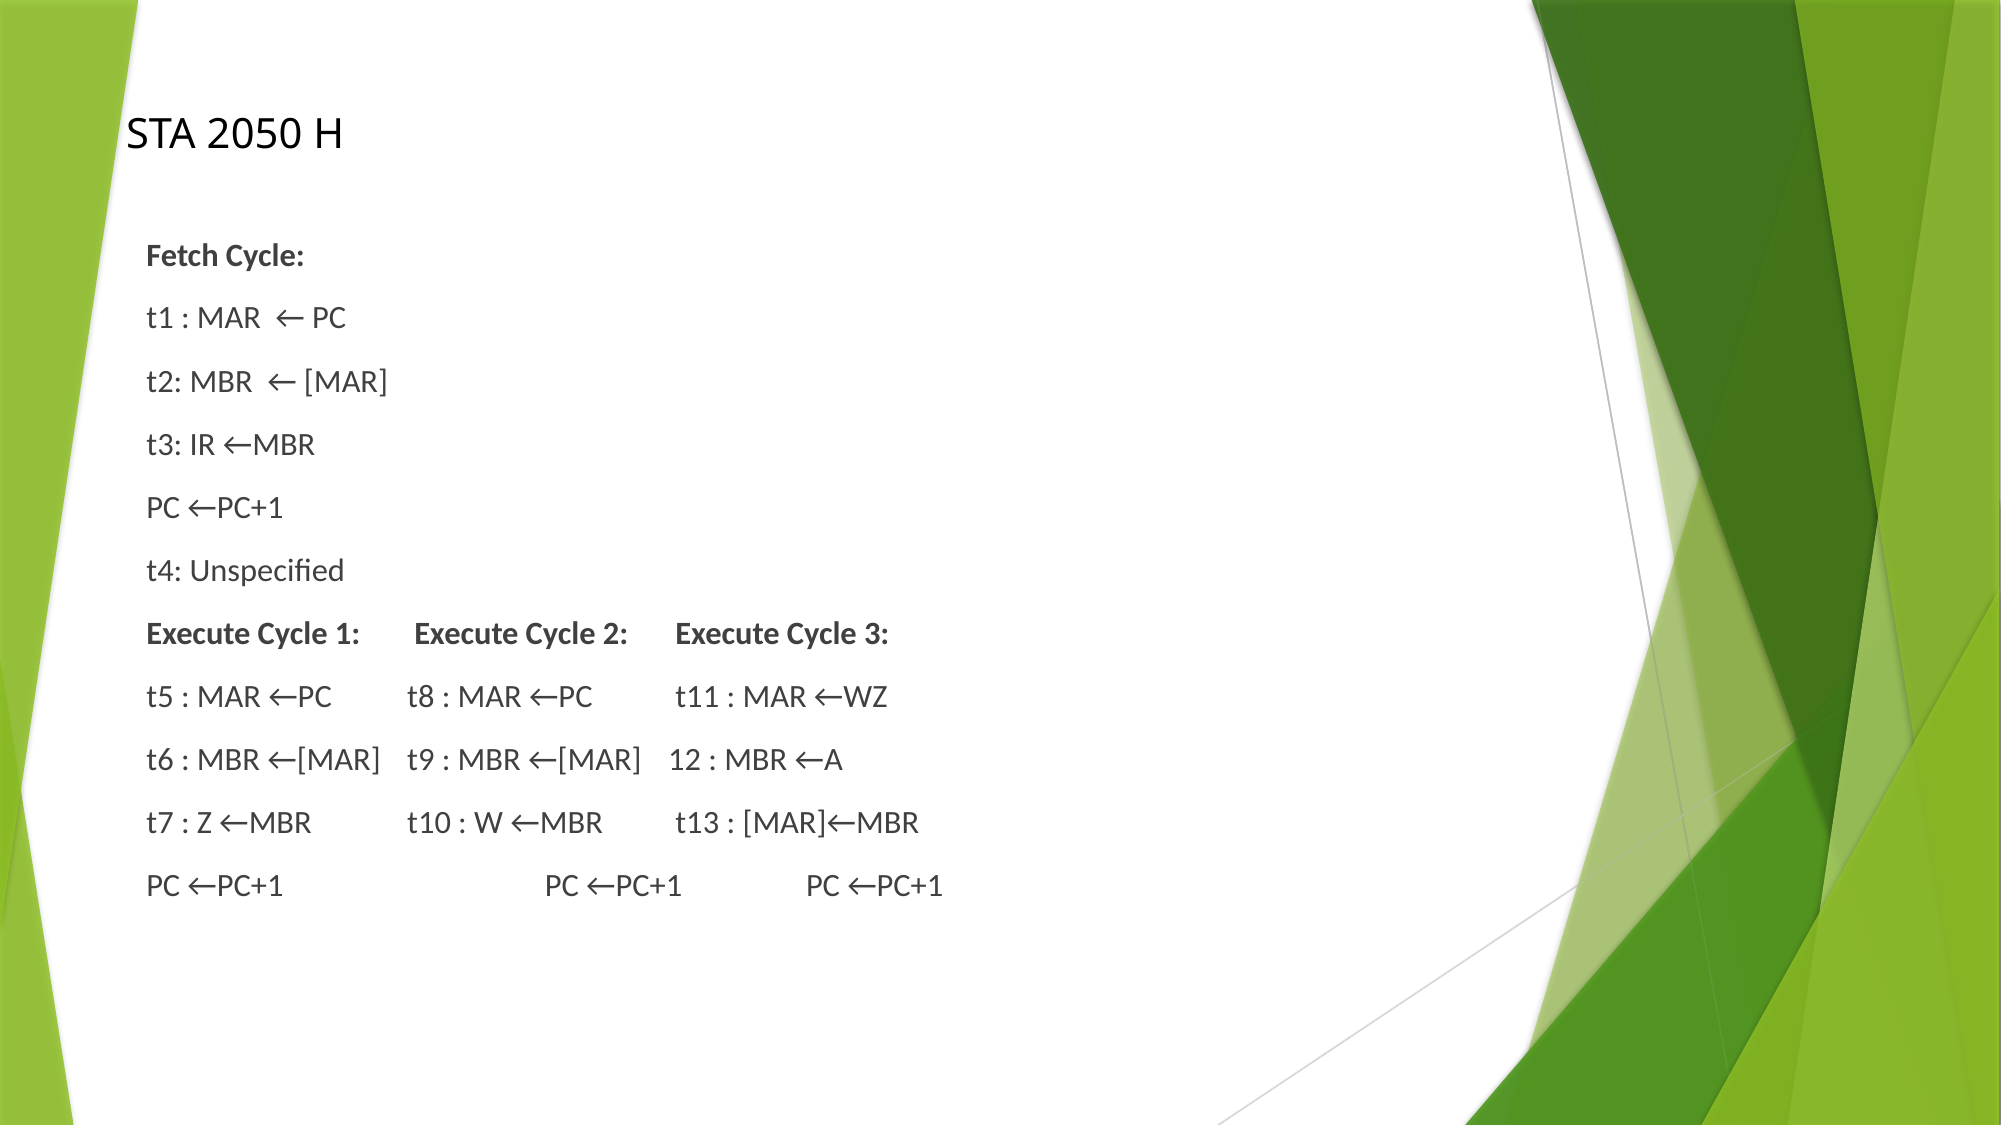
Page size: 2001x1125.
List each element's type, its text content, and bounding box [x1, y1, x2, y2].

title STA 2050 H [111, 99, 1522, 158]
list Fetch Cycle: t1 : MAR ← PC t2: MBR ← [MAR] t3: IR ←MBR PC ←PC+1 t4: Unspecified Execute Cycle 1: Execute Cycle 2: Execute Cycle 3: t5 : MAR ←PC t8 : MAR ←PC t11 : MAR ←WZ t6 : MBR ←[MAR] t9 : MBR ←[MAR] 12 : MBR ←A t7 : Z ←MBR t10 : W ←MBR t13 : [MAR]←MBR PC ←PC+1 PC ←PC+1 PC ←PC+1 [111, 220, 1522, 991]
